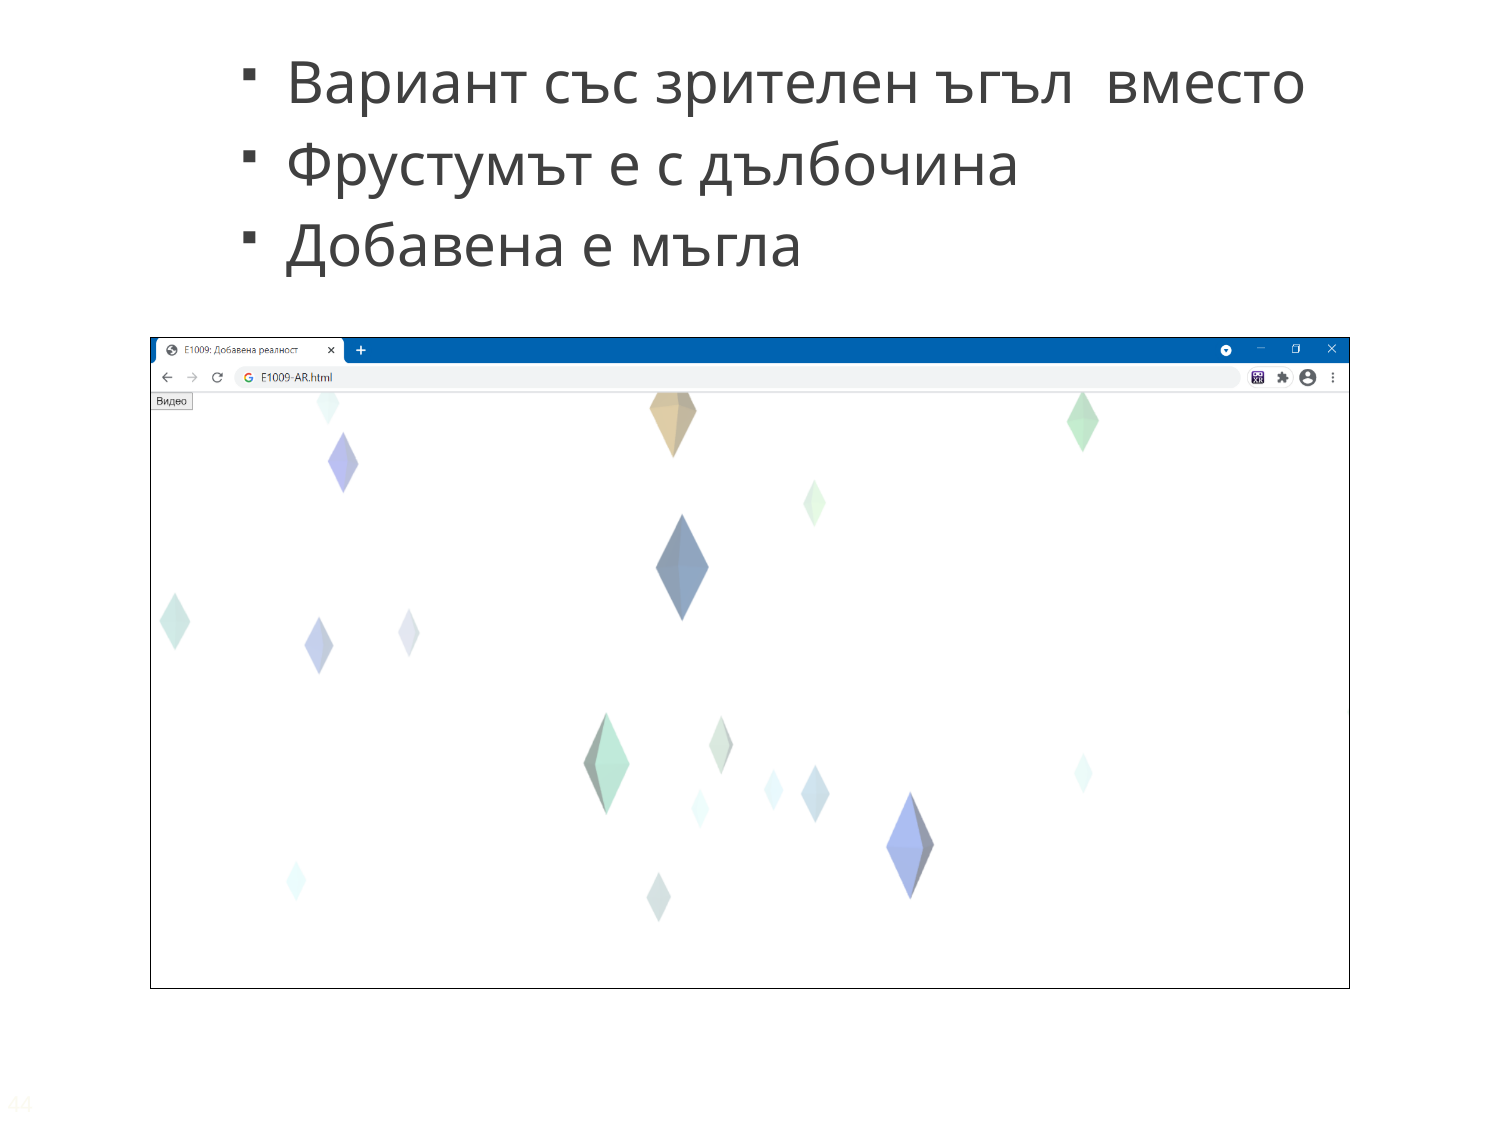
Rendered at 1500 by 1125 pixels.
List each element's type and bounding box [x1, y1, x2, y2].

picture [149, 337, 1351, 989]
